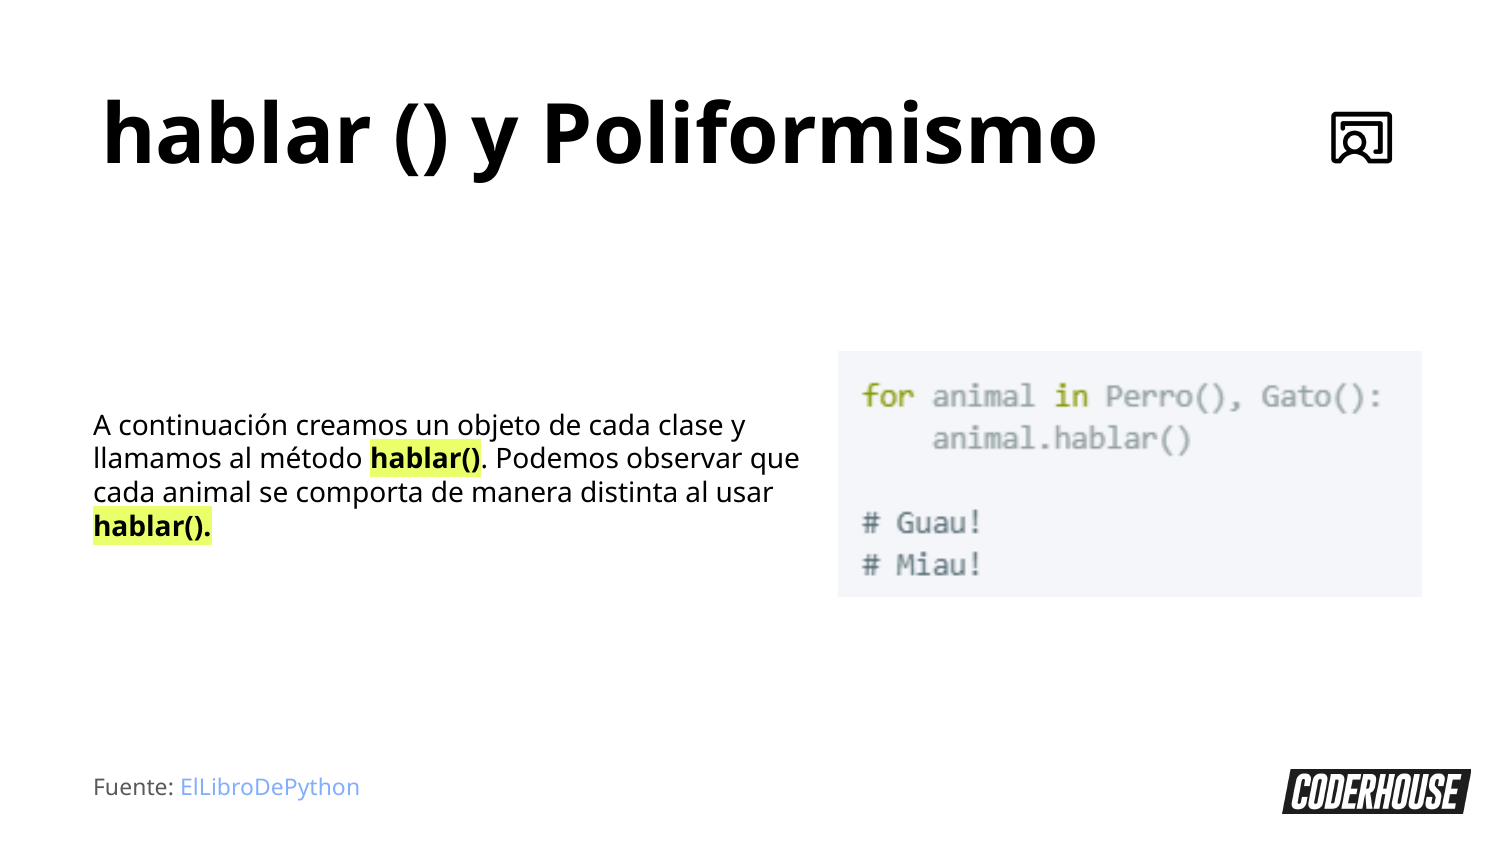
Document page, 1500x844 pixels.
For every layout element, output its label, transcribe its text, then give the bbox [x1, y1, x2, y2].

picture [1281, 769, 1471, 814]
text_box A continuación creamos un objeto de cada clase y llamamos al método hablar(). Podemos observar que cada animal se comporta de manera distinta al usar hablar(). [78, 392, 832, 558]
text_box hablar () y Poliformismo [86, 76, 1299, 197]
text_box Fuente: ElLibroDePython [78, 753, 571, 819]
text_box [1300, 76, 1423, 199]
picture [837, 351, 1423, 598]
